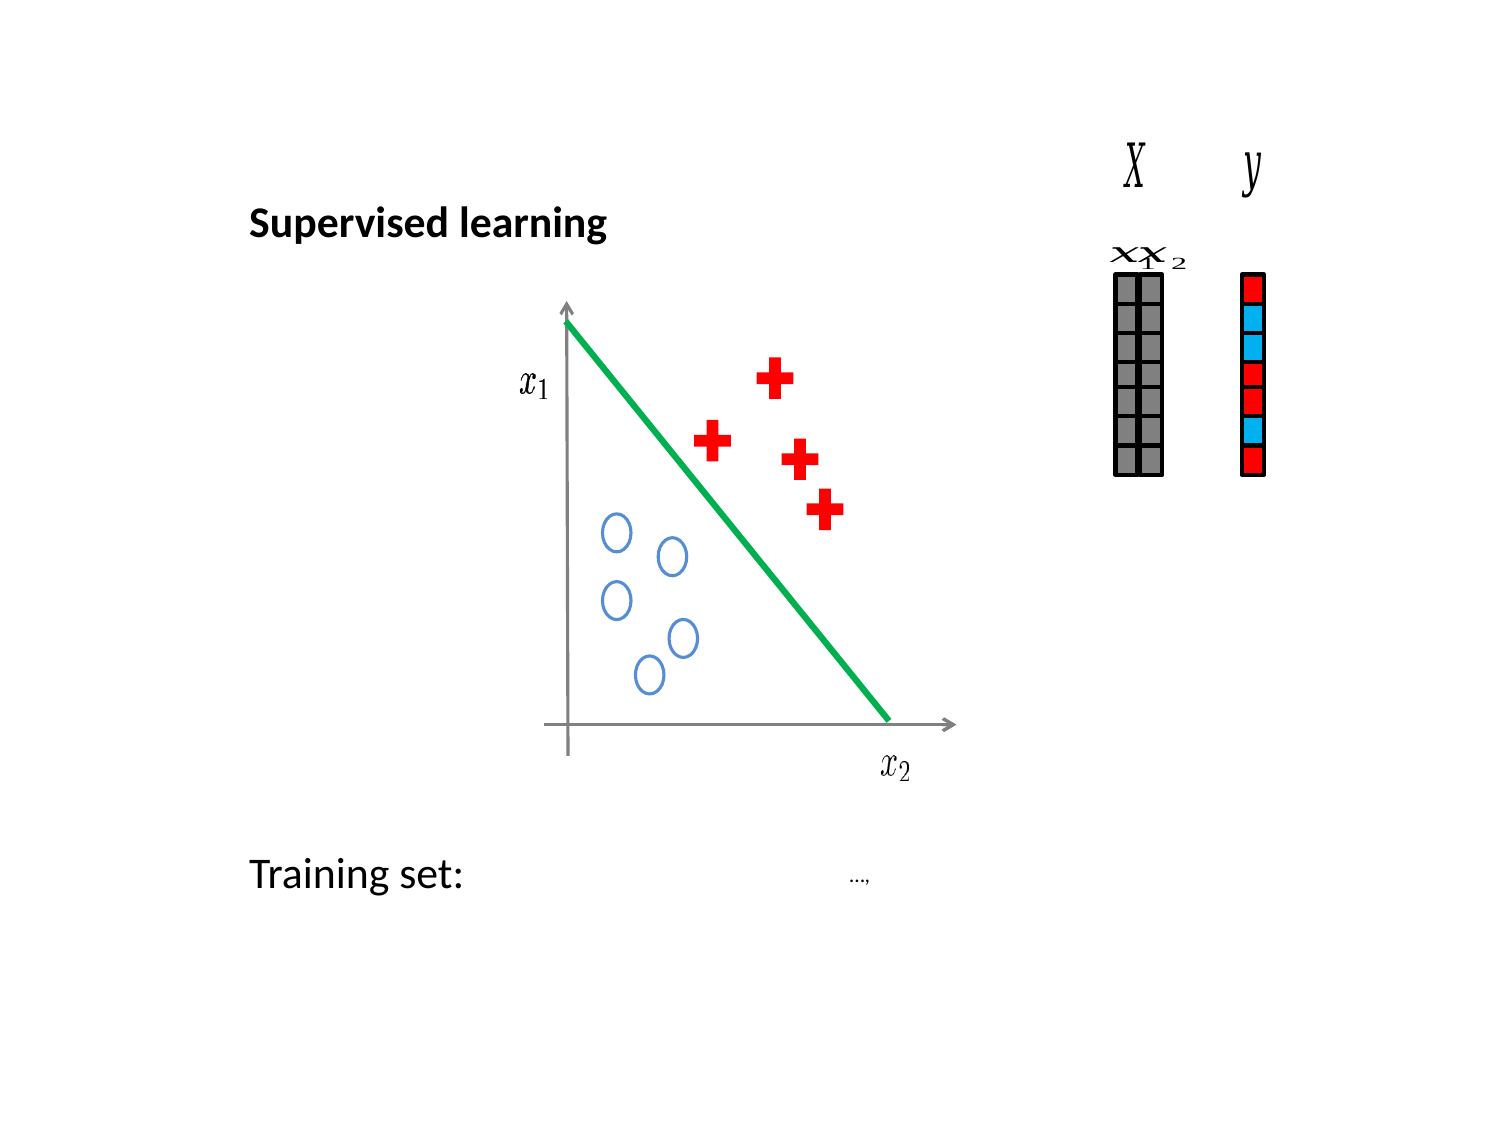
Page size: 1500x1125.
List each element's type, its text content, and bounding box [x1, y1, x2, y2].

text_box [1140, 303, 1163, 333]
text_box [1140, 416, 1163, 445]
text_box [1115, 416, 1138, 445]
text_box [1241, 333, 1264, 361]
text_box [1241, 445, 1264, 475]
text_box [565, 320, 890, 722]
picture [880, 755, 909, 781]
text_box [1115, 333, 1138, 361]
text_box [1241, 416, 1264, 445]
text_box [1115, 445, 1138, 475]
text_box [1140, 361, 1163, 386]
text_box Supervised learning [234, 186, 1257, 254]
text_box [1241, 386, 1264, 416]
text_box [1140, 274, 1163, 303]
text_box [1115, 303, 1138, 333]
text_box [1115, 274, 1138, 303]
text_box [1140, 445, 1163, 475]
text_box [1241, 274, 1264, 303]
text_box [1241, 361, 1264, 386]
text_box [1140, 386, 1163, 416]
text_box [1241, 303, 1264, 333]
picture [519, 373, 548, 399]
text_box [1140, 333, 1163, 361]
text_box [1115, 361, 1138, 386]
text_box Training set: [234, 837, 1257, 958]
text_box [1115, 386, 1138, 416]
